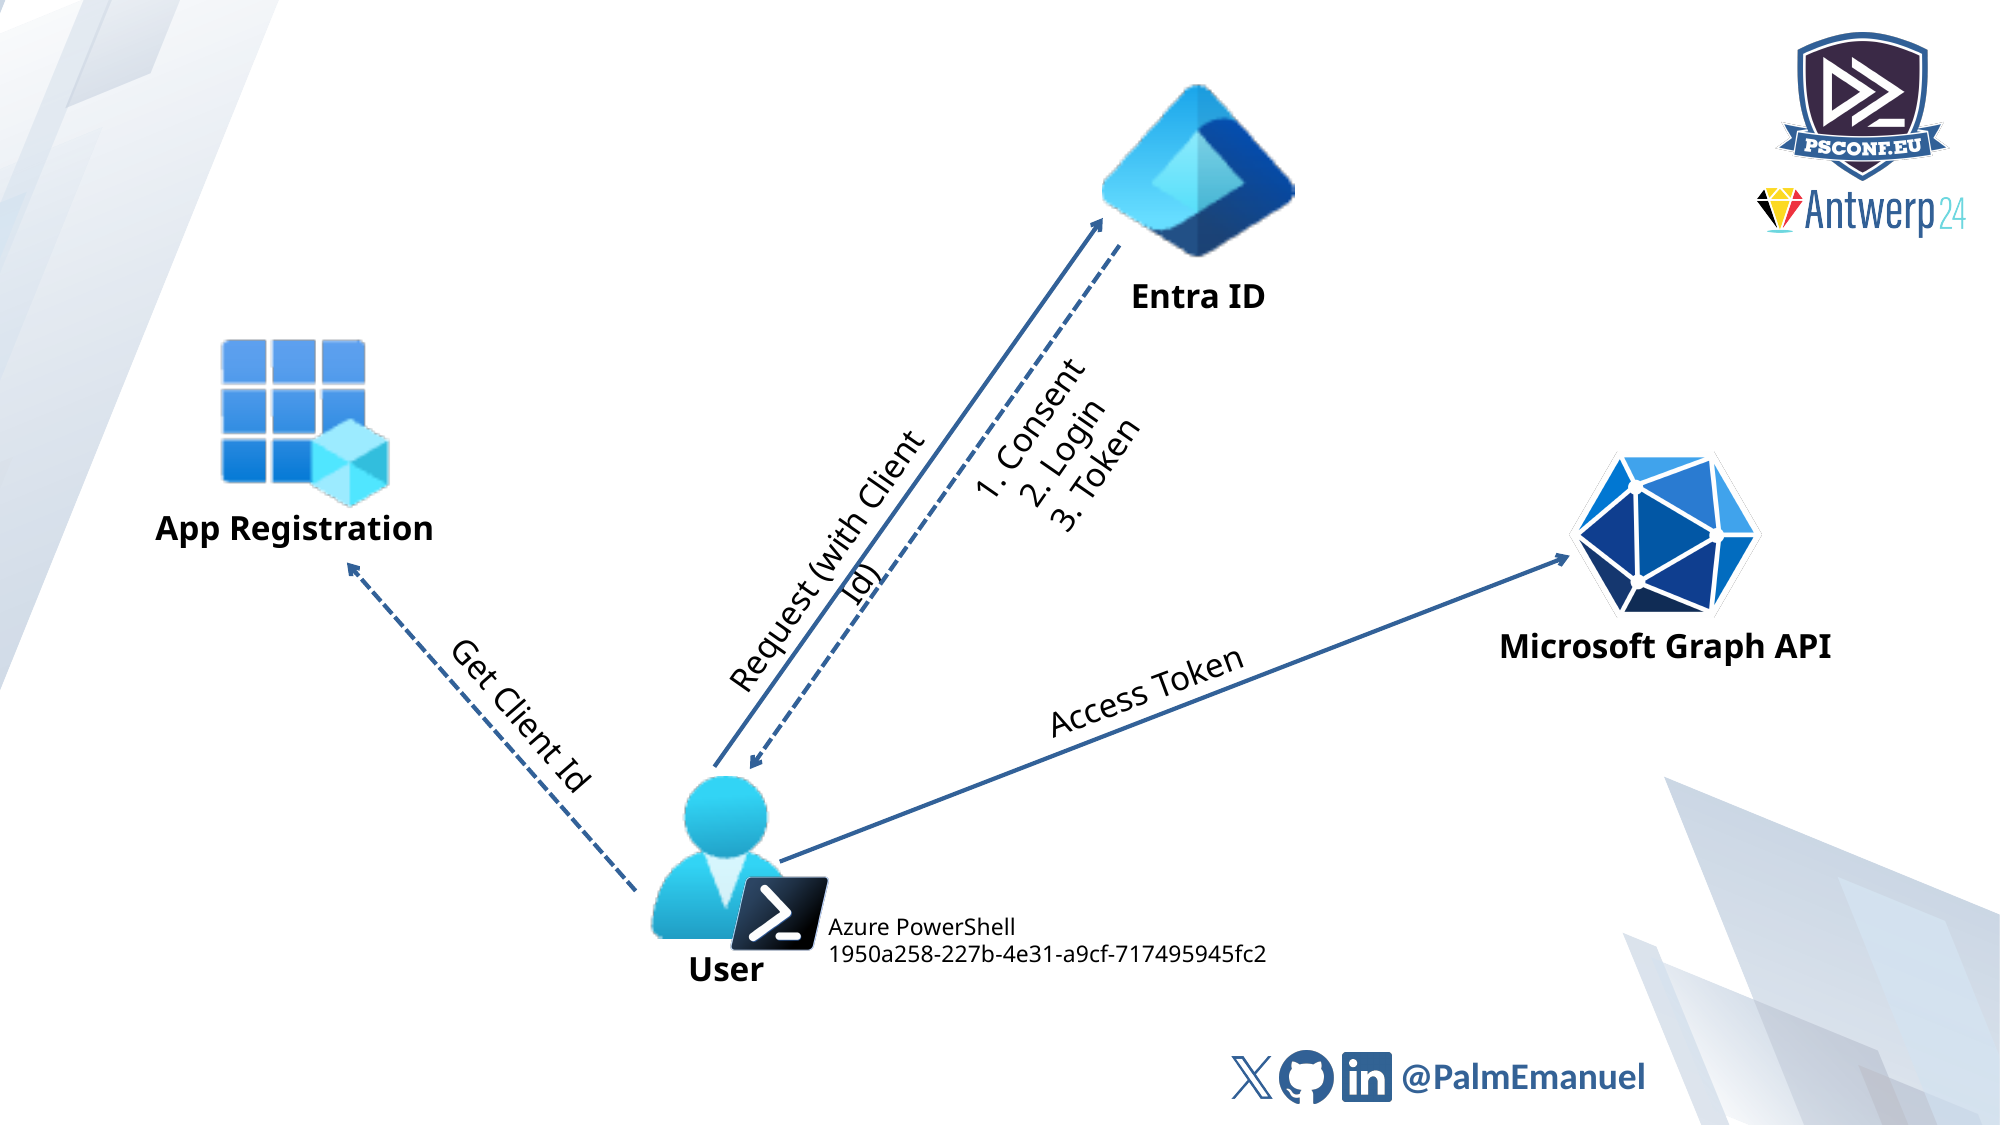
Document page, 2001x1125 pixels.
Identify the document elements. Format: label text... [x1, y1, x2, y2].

text_box Azure PowerShell 1950a258-227b-4e31-a9cf-717495945fc2 [813, 905, 1604, 975]
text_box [749, 245, 1130, 769]
text_box Entra ID [1130, 267, 1357, 322]
picture [0, 0, 2000, 1125]
text_box App Registration [137, 500, 453, 555]
text_box User [672, 940, 780, 996]
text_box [779, 555, 1570, 862]
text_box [714, 217, 1103, 767]
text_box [346, 562, 636, 891]
text_box Microsoft Graph API [1570, 617, 1855, 673]
